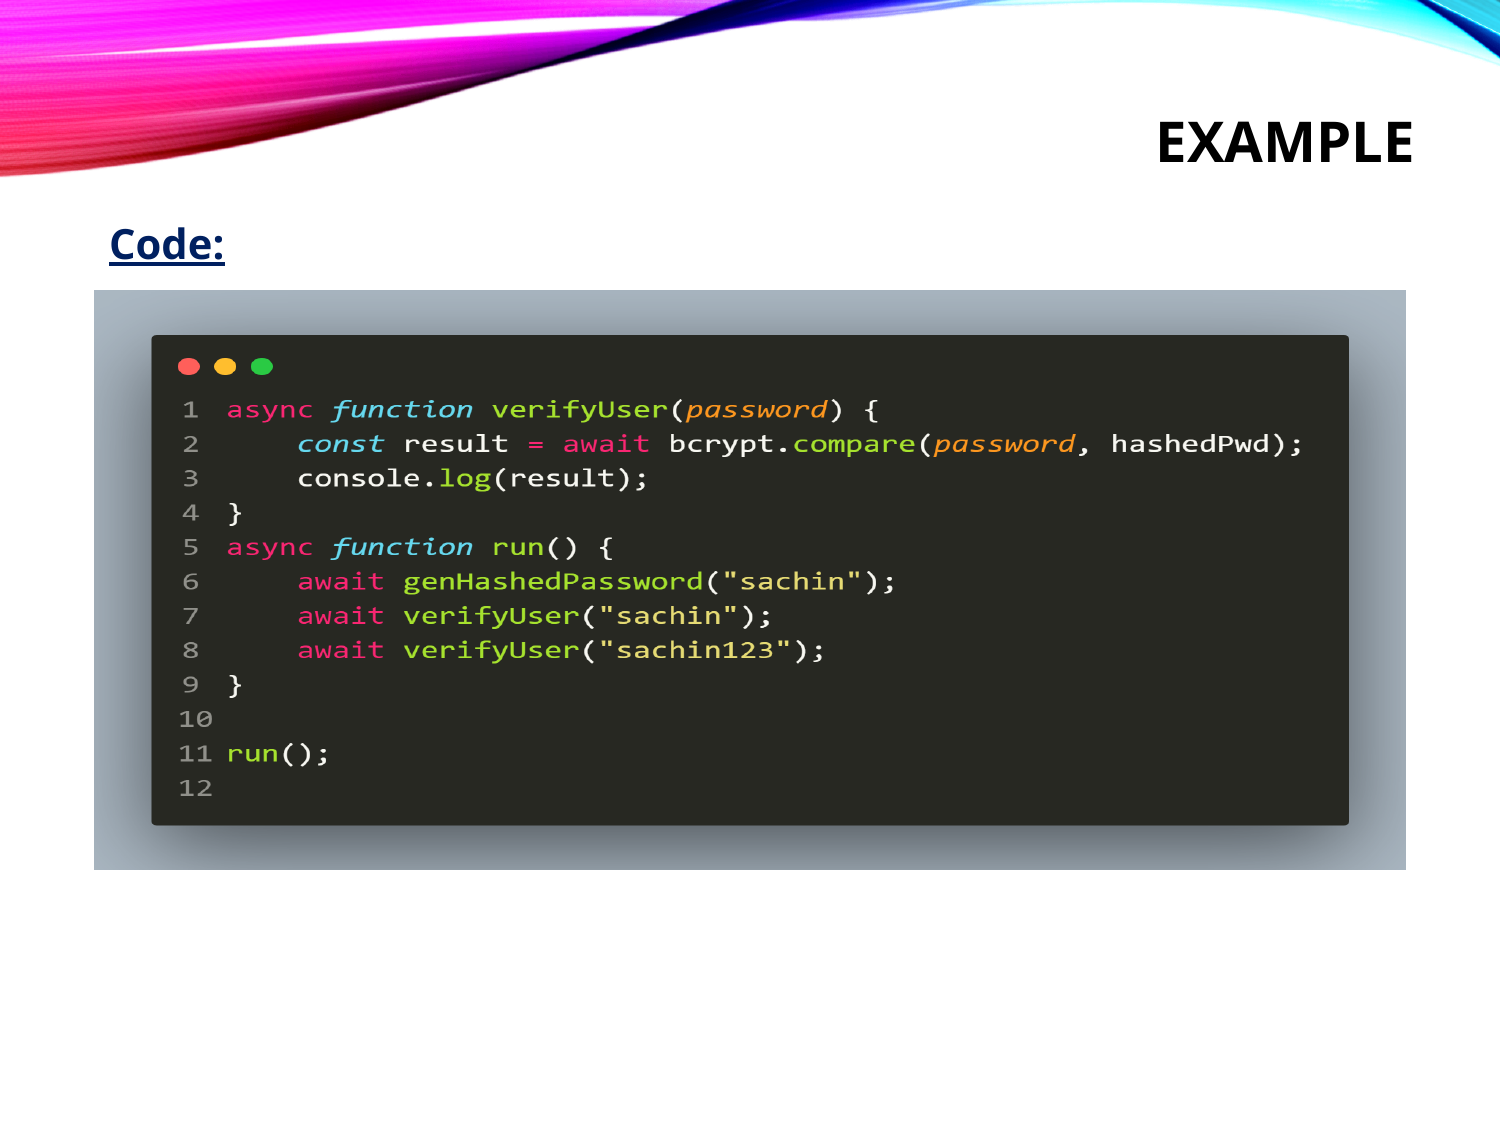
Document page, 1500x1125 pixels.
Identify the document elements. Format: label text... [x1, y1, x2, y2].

picture [0, 0, 1500, 178]
title example [383, 38, 1431, 251]
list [94, 290, 1406, 870]
text_box Code: [94, 210, 845, 275]
